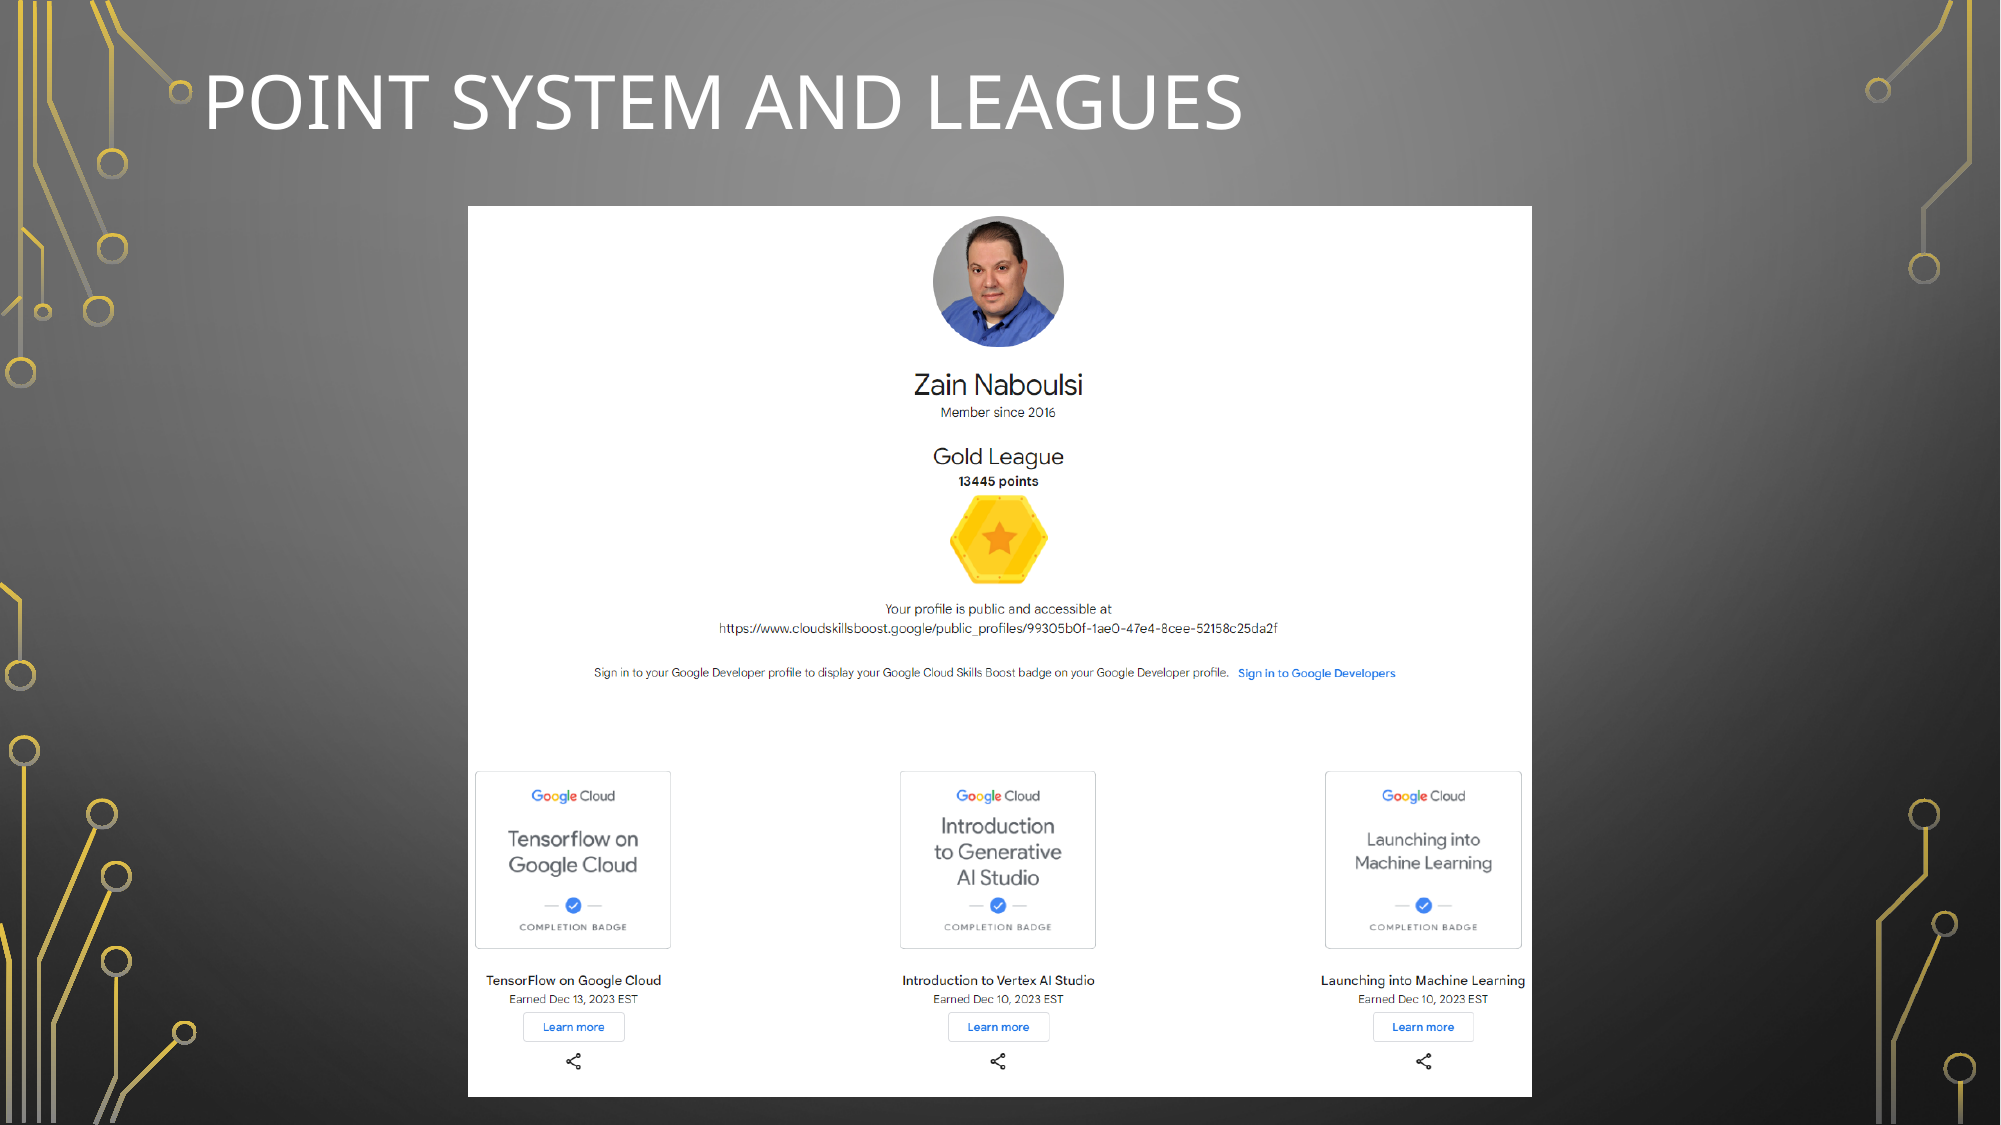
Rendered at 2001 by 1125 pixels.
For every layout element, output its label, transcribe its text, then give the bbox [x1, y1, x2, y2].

picture [468, 206, 1532, 1097]
title Point system and leagues [187, 4, 1813, 207]
